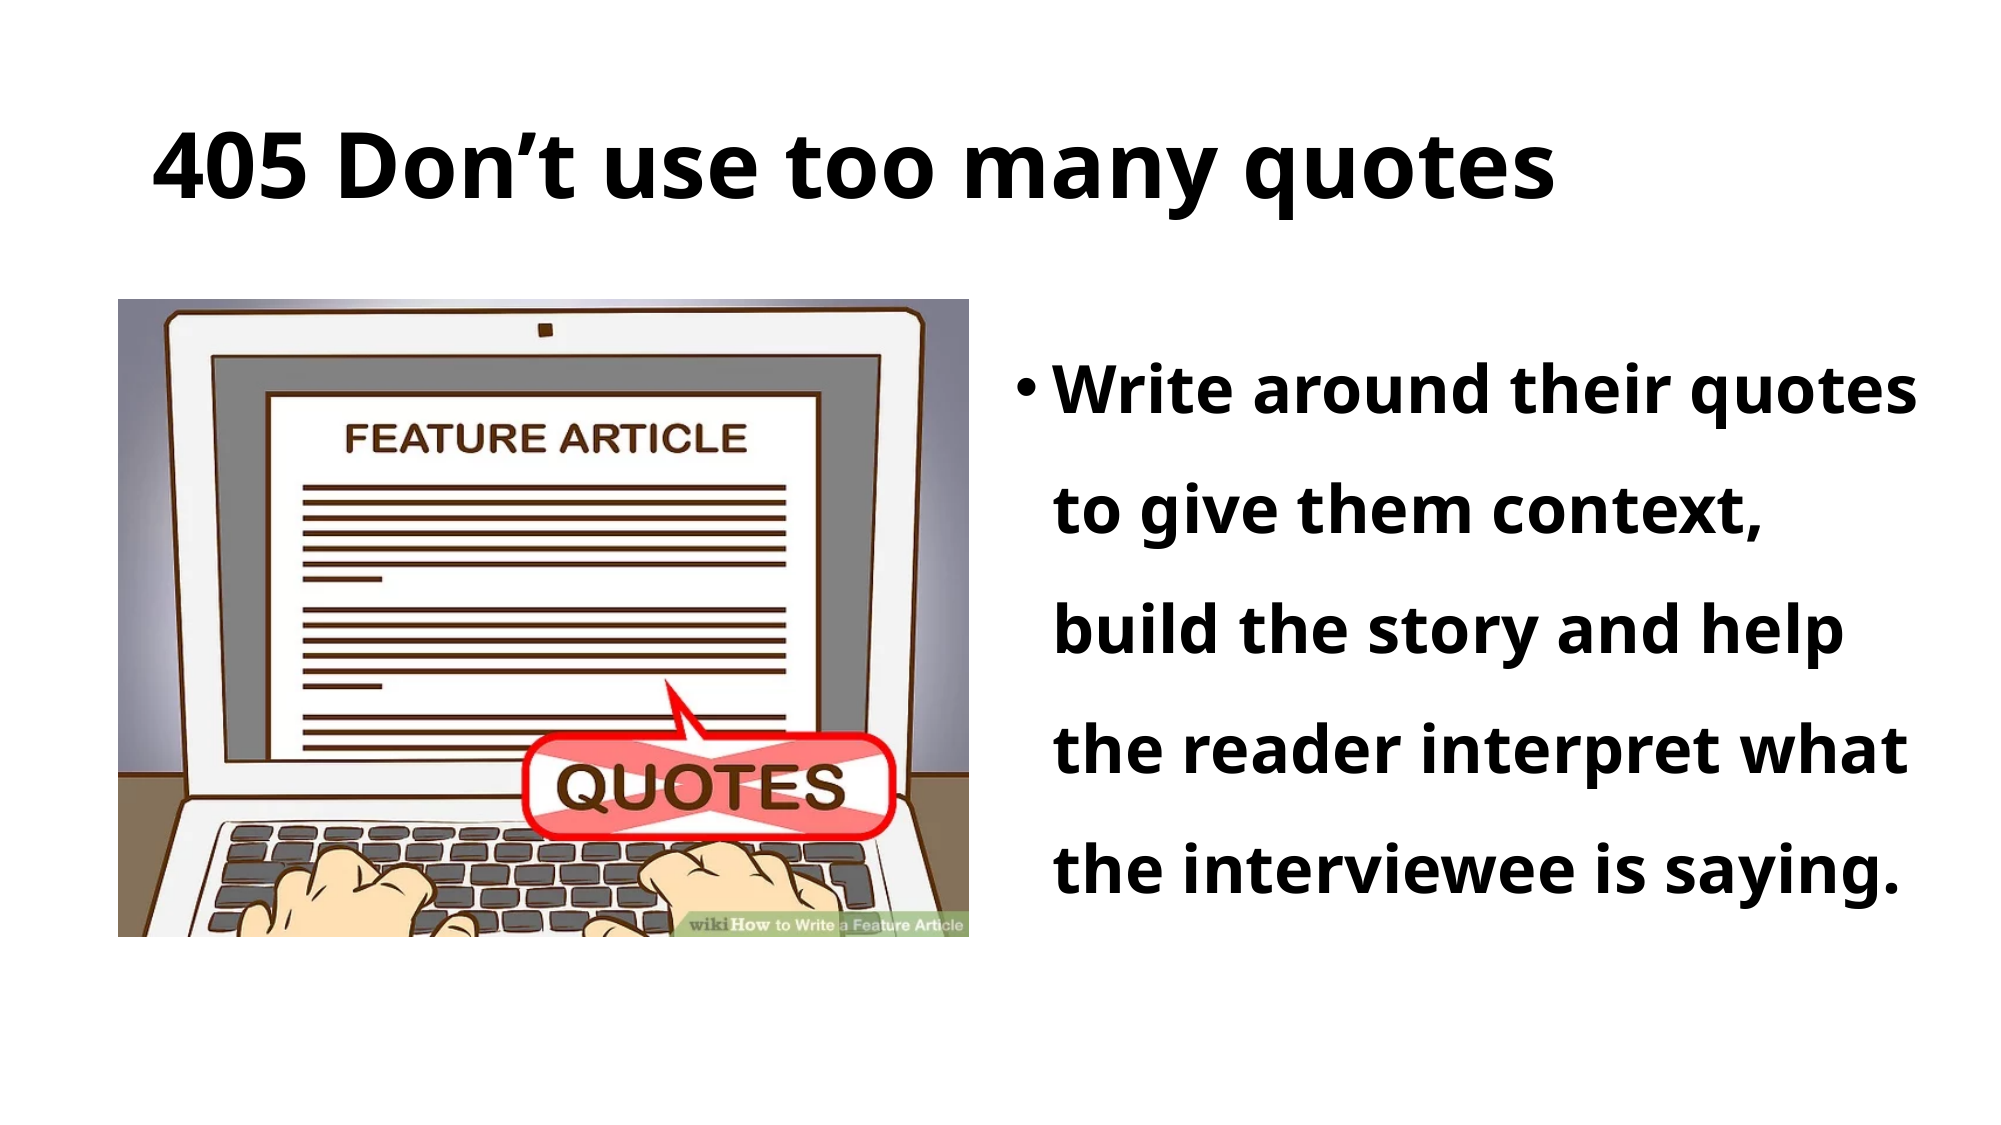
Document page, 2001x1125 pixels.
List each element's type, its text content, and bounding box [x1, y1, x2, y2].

title 405 Don’t use too many quotes [137, 59, 1863, 278]
list Write around their quotes to give them context, build the story and help the reader interpret what the interviewee is saying. [999, 298, 1942, 1006]
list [118, 299, 969, 937]
